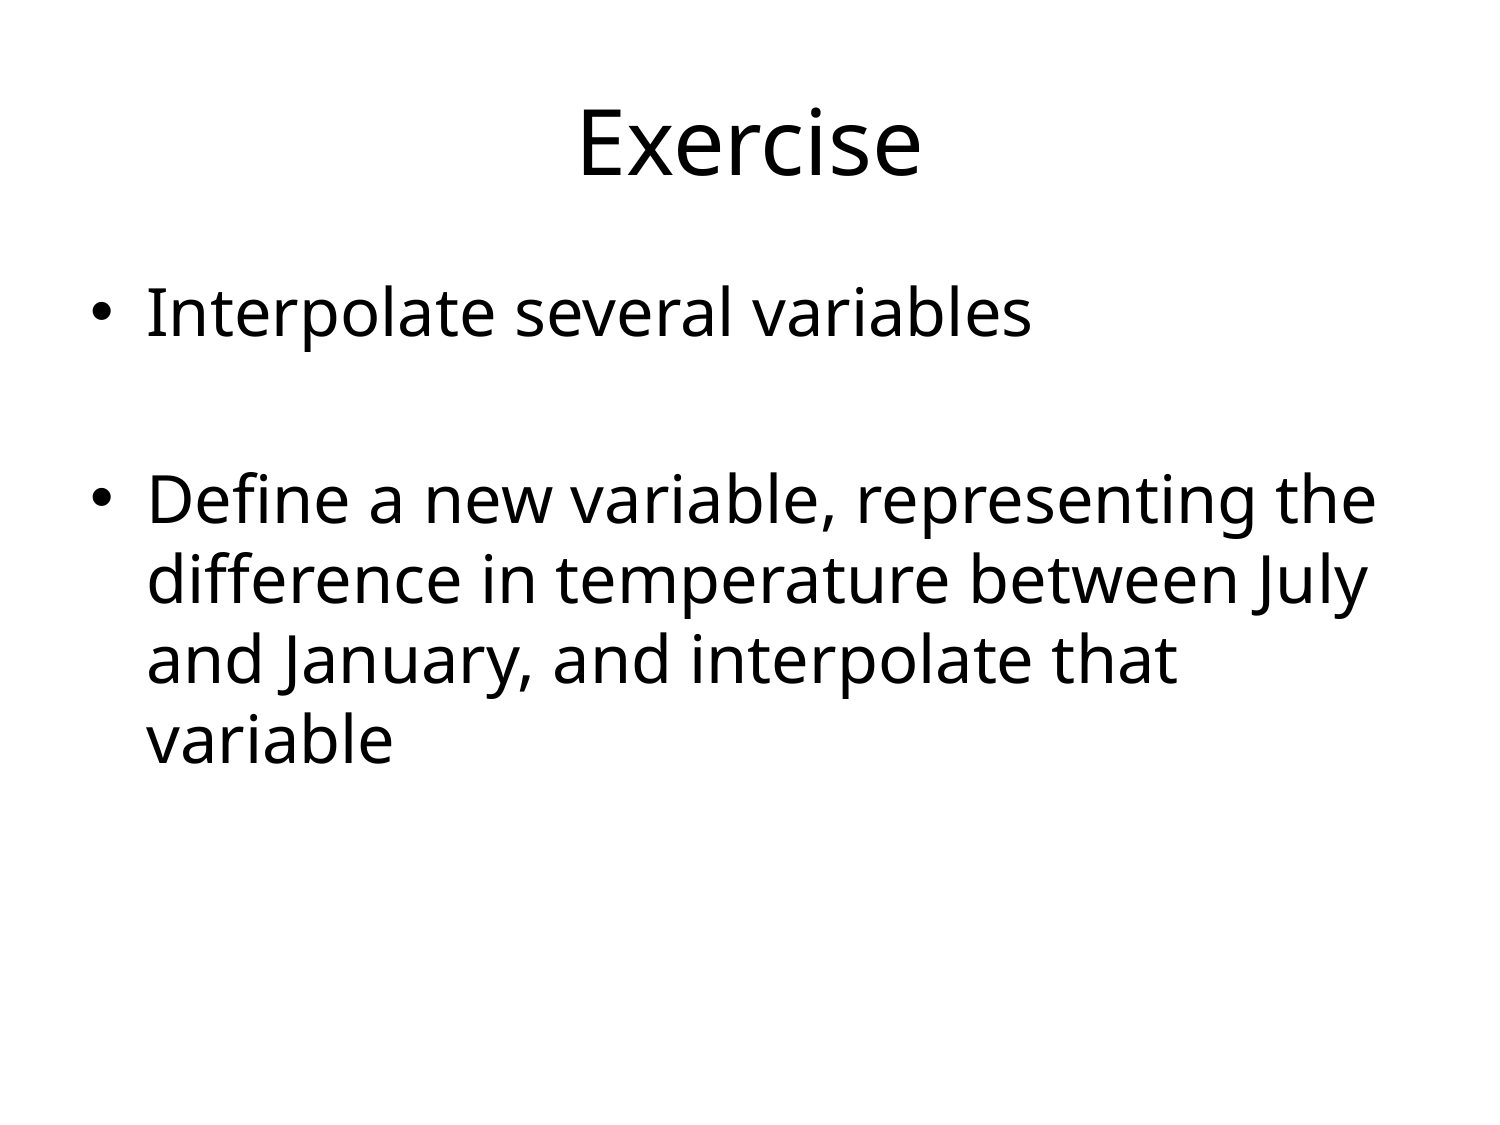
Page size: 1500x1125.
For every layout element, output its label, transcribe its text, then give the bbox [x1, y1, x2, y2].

list Interpolate several variables Define a new variable, representing the difference in temperature between July and January, and interpolate that variable [75, 262, 1425, 1005]
title Exercise [75, 45, 1425, 233]
